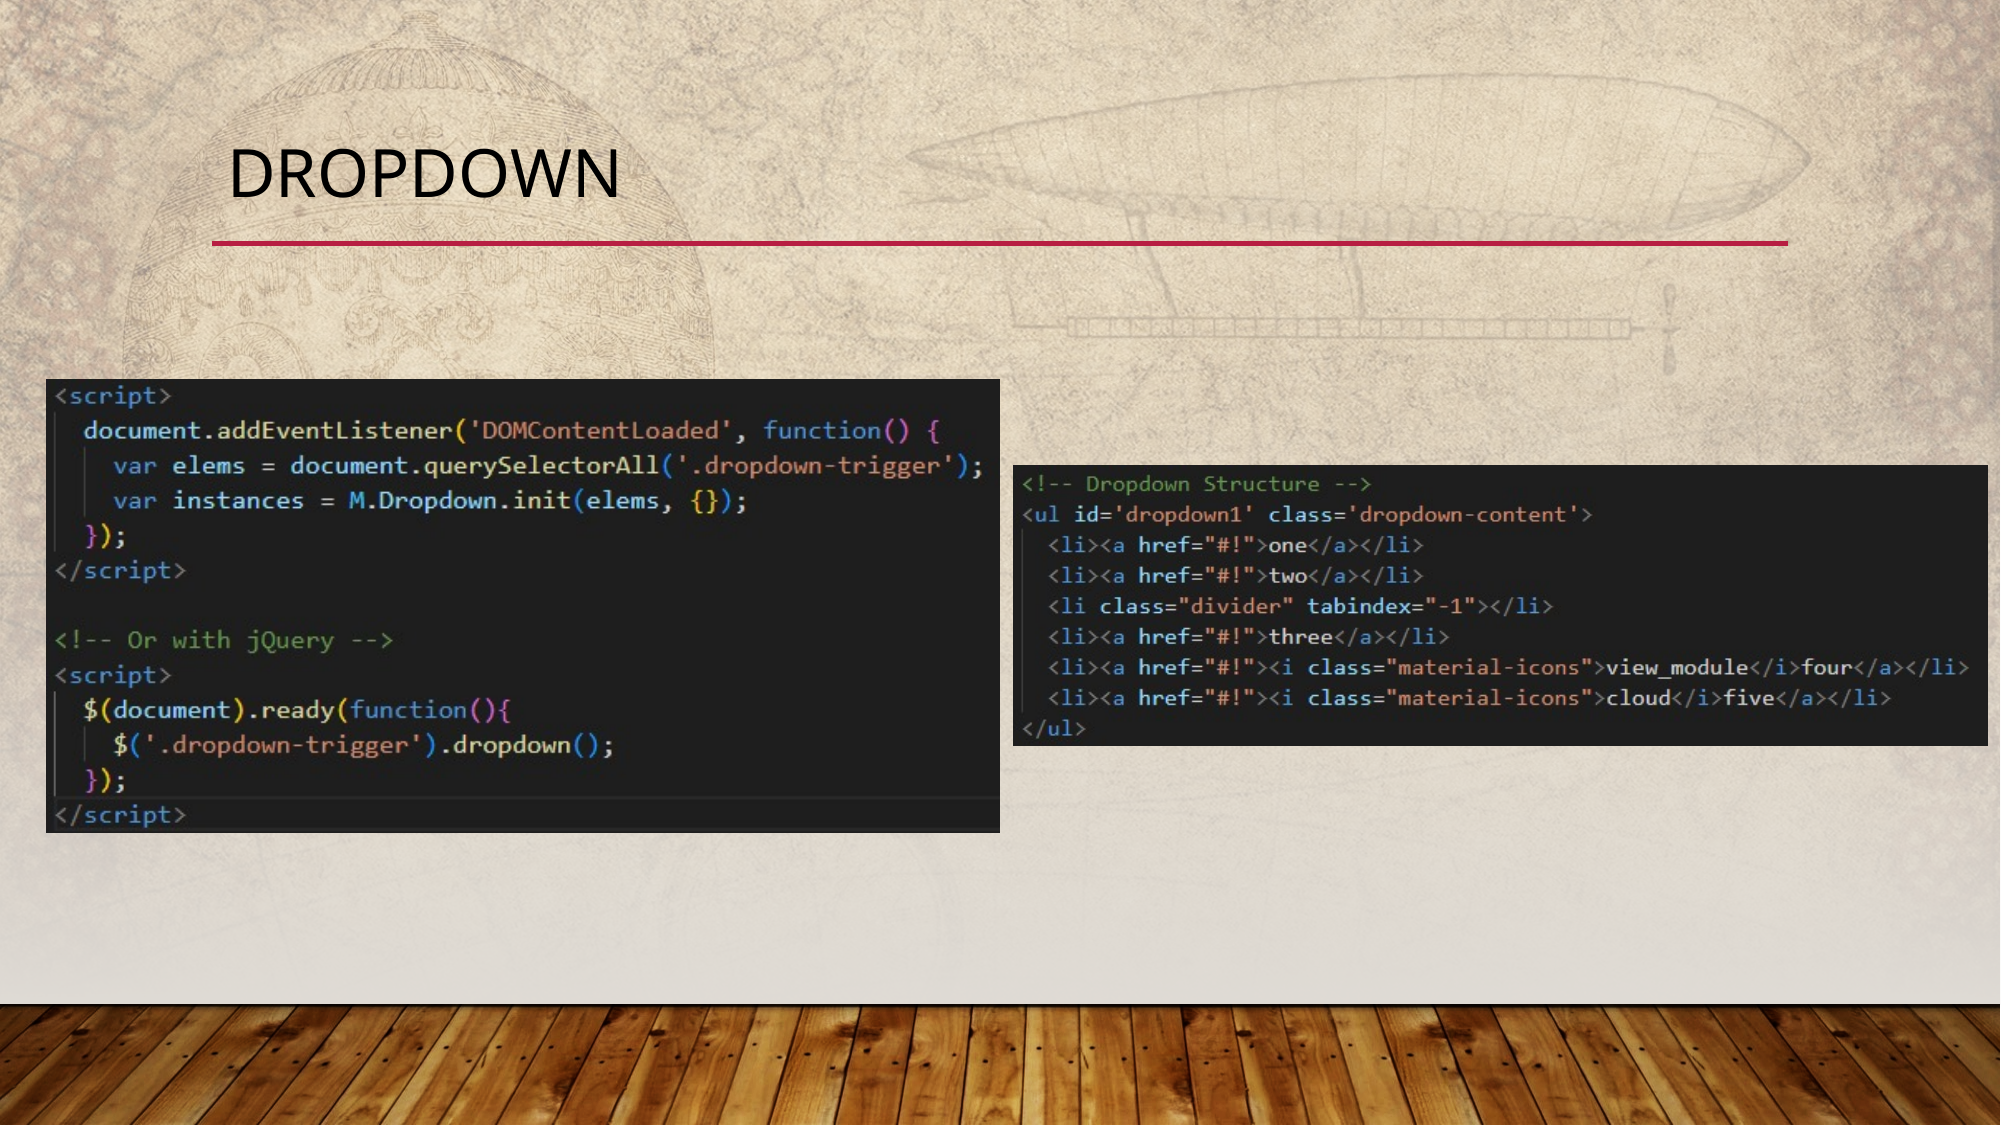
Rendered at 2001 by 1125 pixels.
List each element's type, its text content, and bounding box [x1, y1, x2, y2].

picture [1013, 465, 1988, 747]
picture [45, 379, 1001, 833]
picture [0, 1004, 2000, 1125]
title DropDown [212, 131, 1788, 305]
